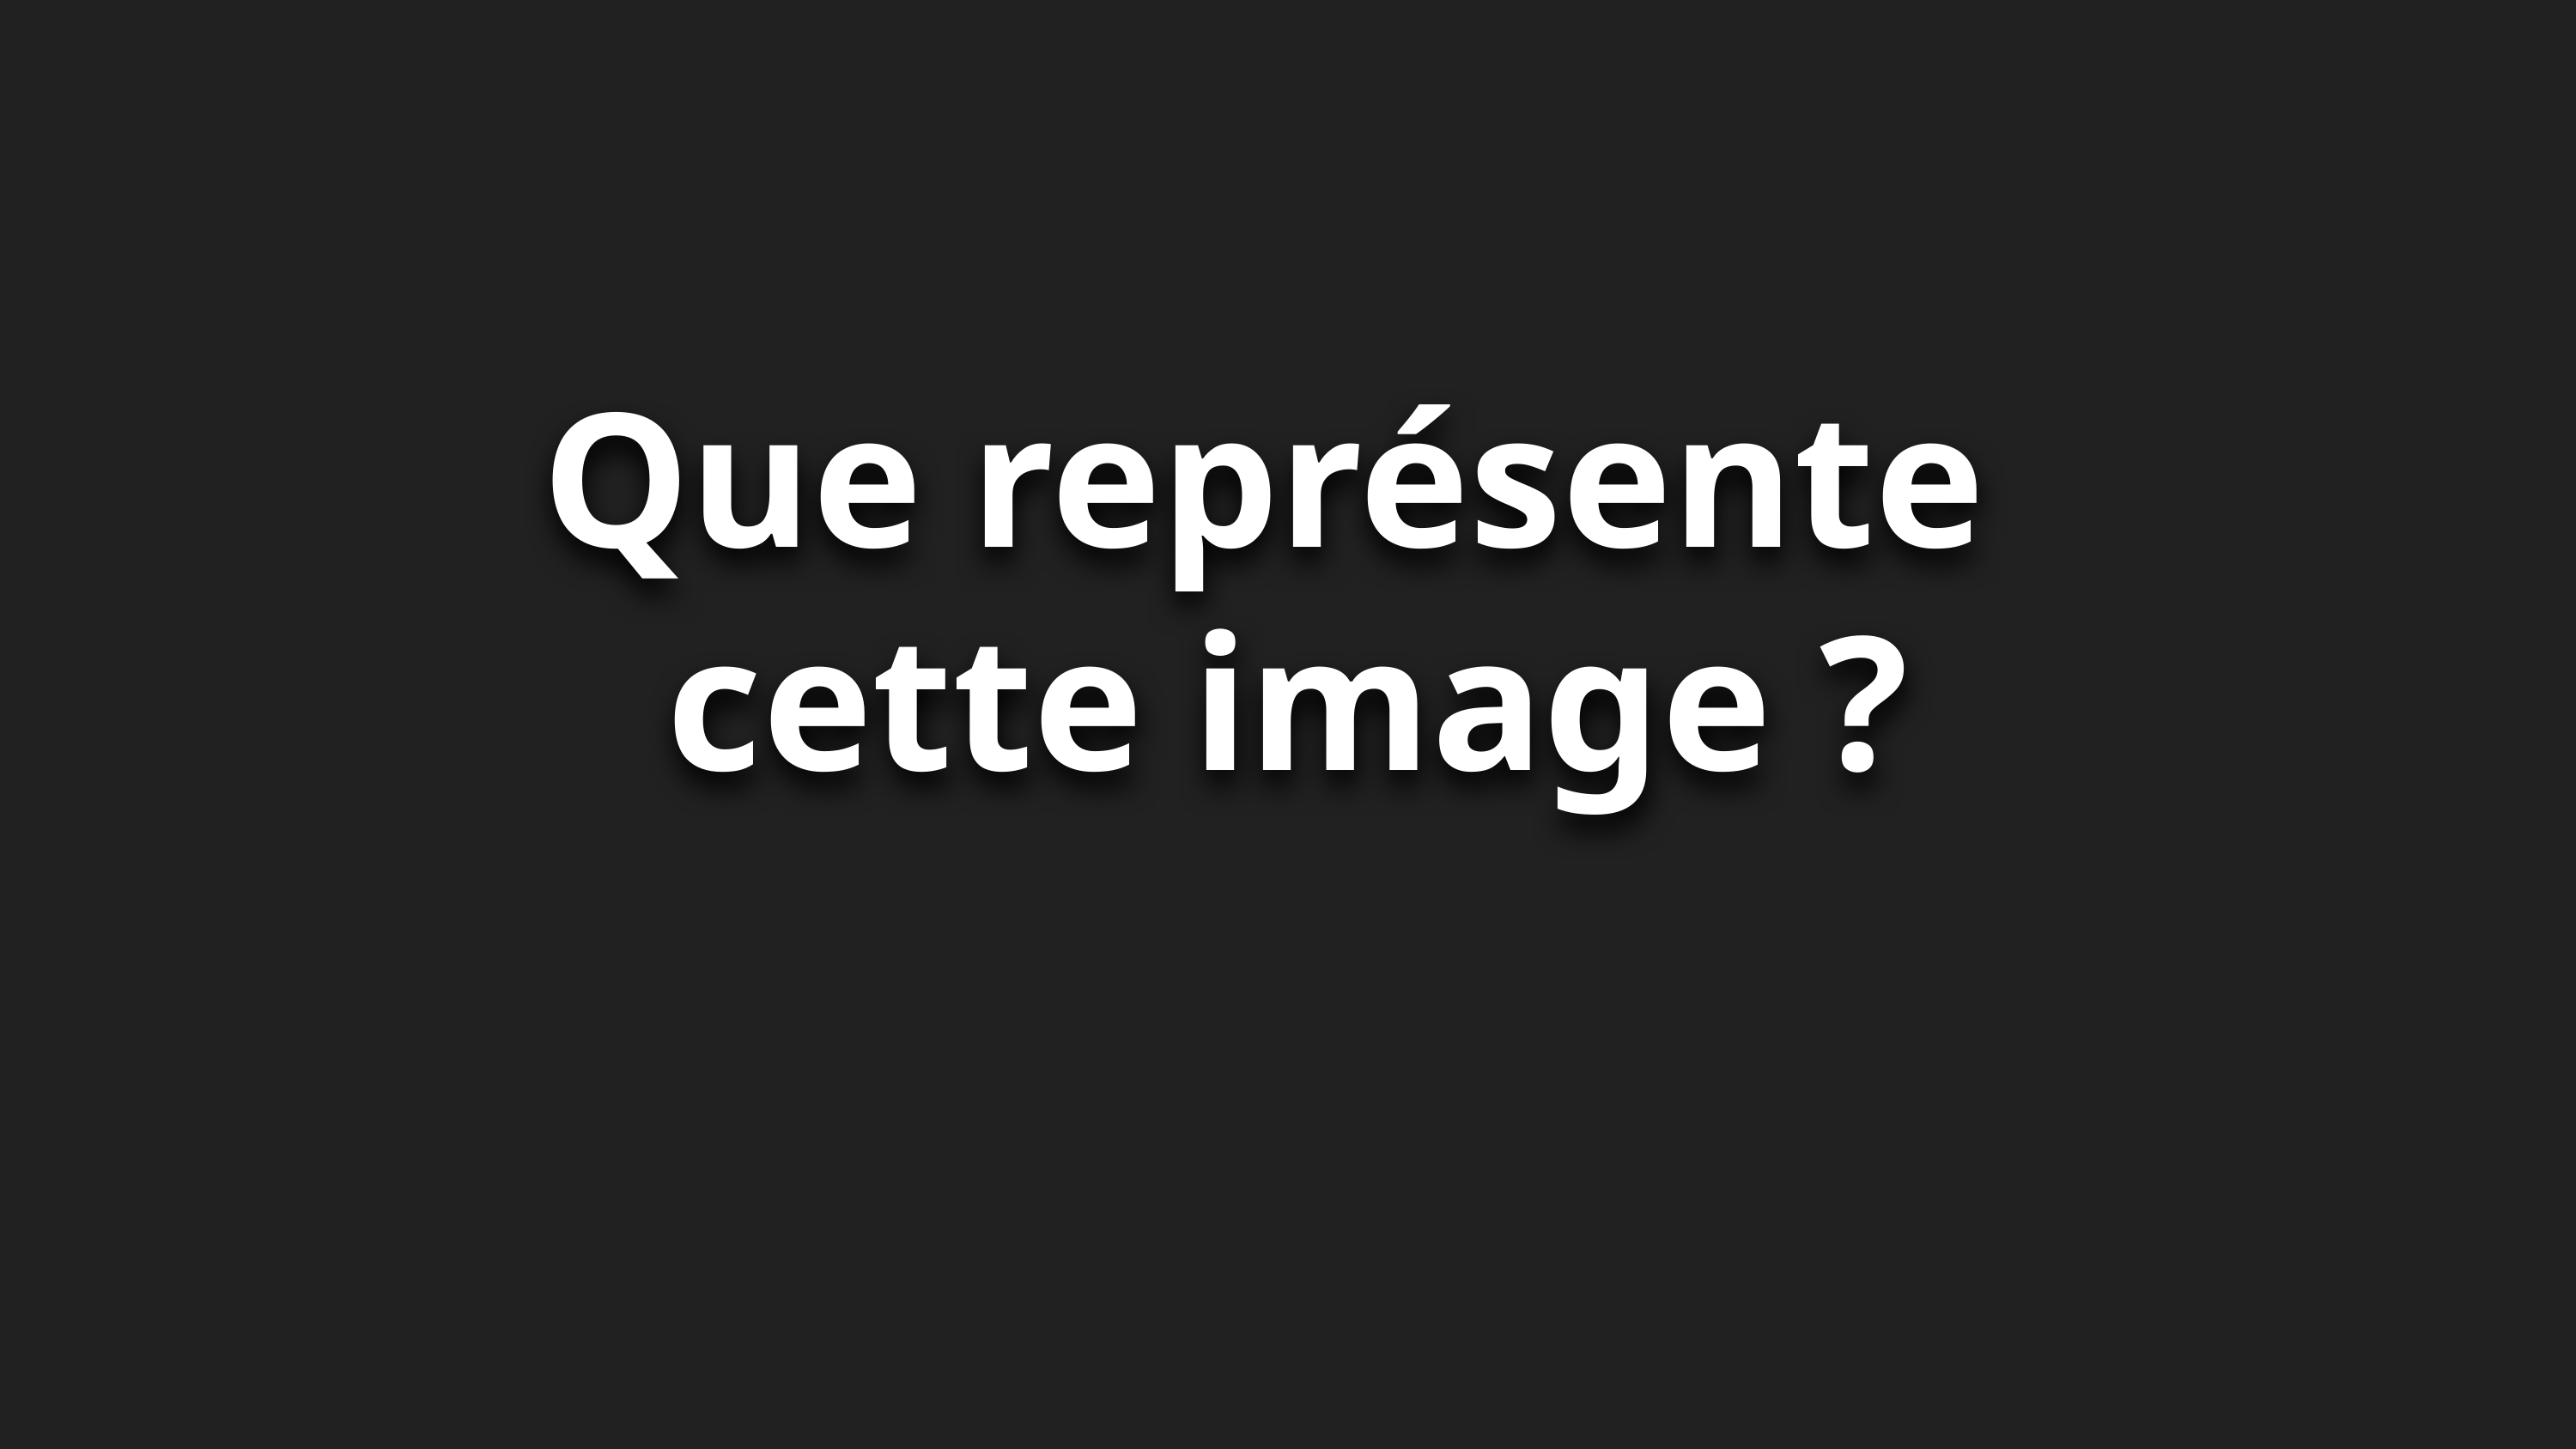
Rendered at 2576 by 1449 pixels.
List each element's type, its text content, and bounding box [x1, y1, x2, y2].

title Que représente cette image ? [88, 382, 2488, 786]
